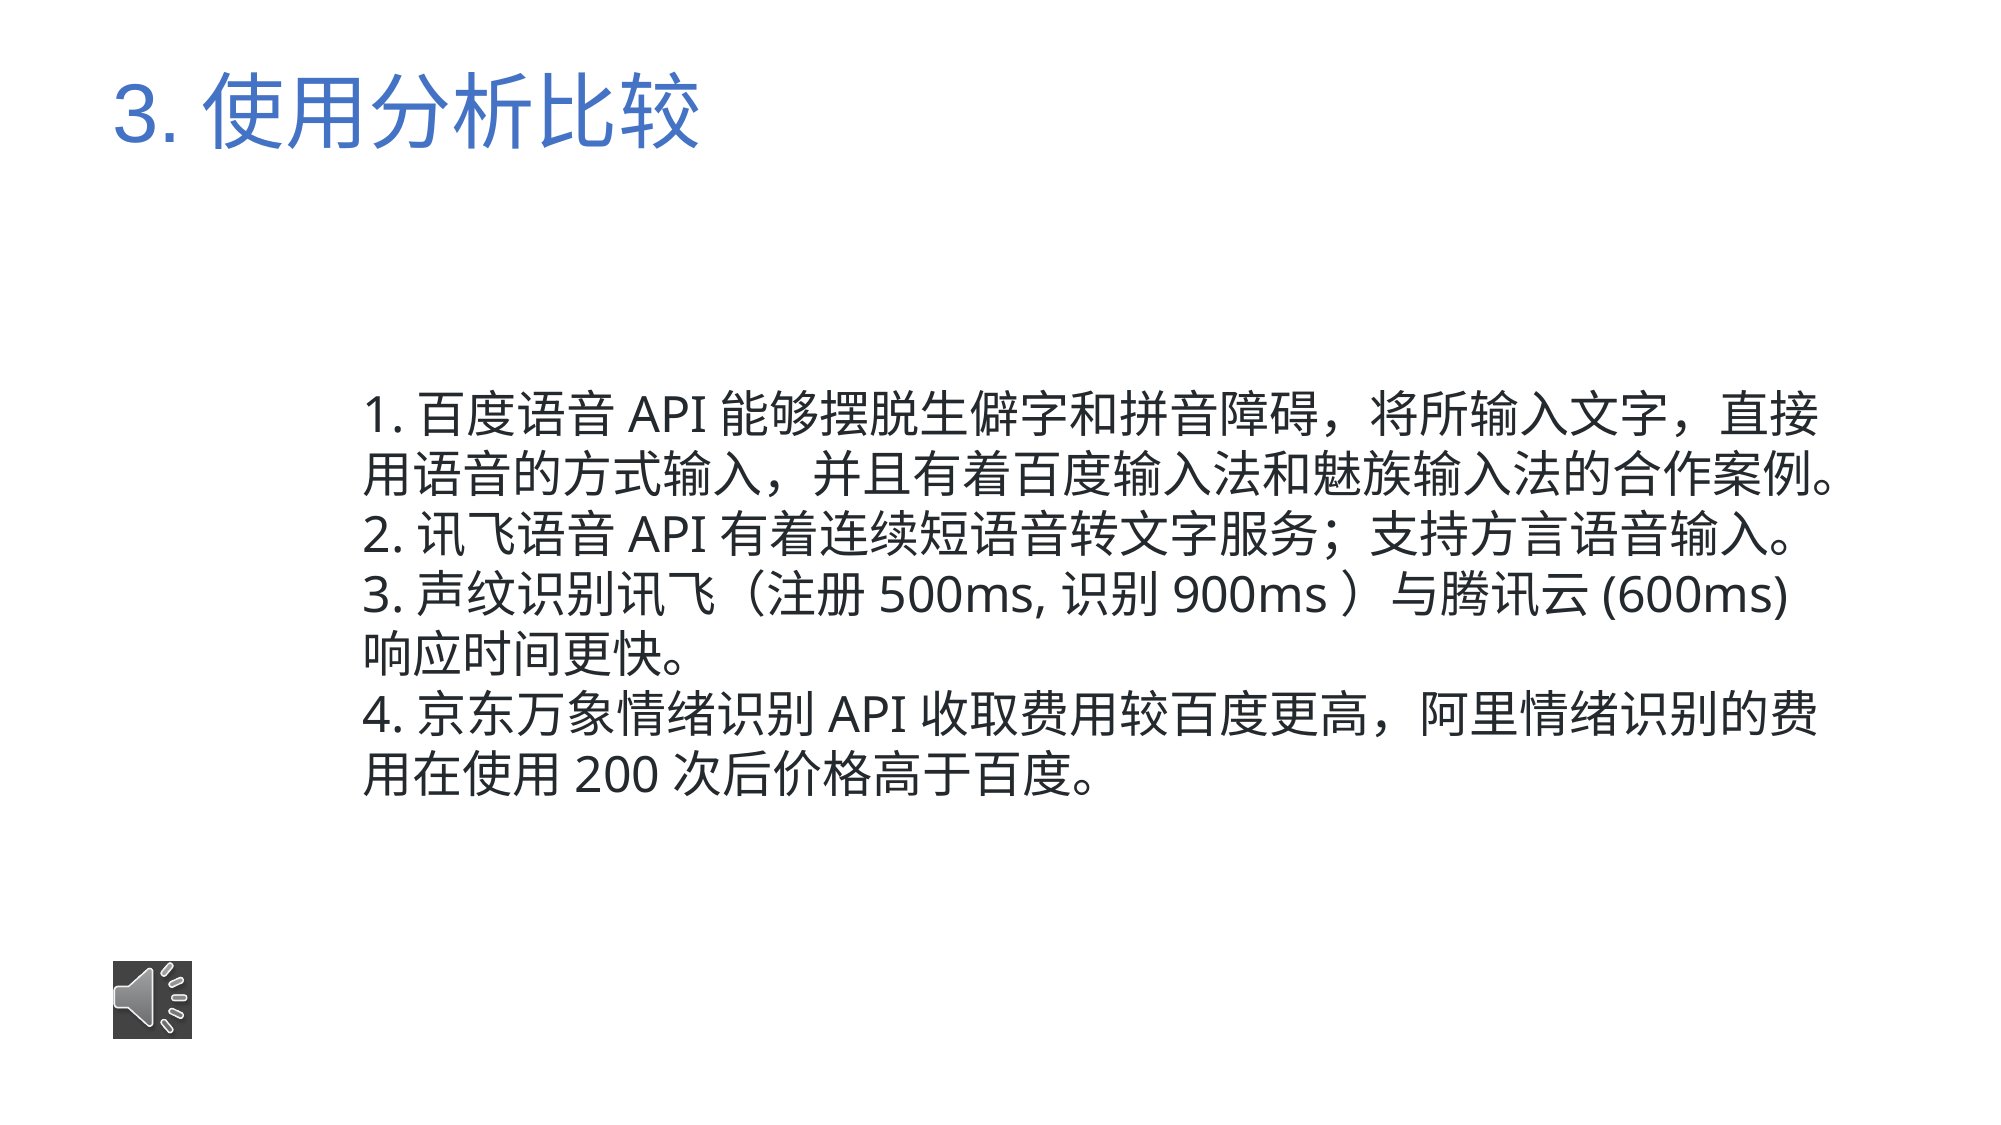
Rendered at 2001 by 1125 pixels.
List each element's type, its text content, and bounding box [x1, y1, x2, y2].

text_box 3.使用分析比较 [112, 58, 1263, 159]
text_box 1.百度语音API能够摆脱生僻字和拼音障碍，将所输入文字，直接用语音的方式输入，并且有着百度输入法和魅族输入法的合作案例。 2.讯飞语音API有着连续短语音转文字服务；支持方言语音输入。 3.声纹识别讯飞（注册500ms,识别900ms）与腾讯云(600ms)响应时间更快。 4.京东万象情绪识别API收取费用较百度更高，阿里情绪识别的费用在使用200次后价格高于百度。 [347, 374, 1845, 810]
picture [112, 959, 193, 1040]
